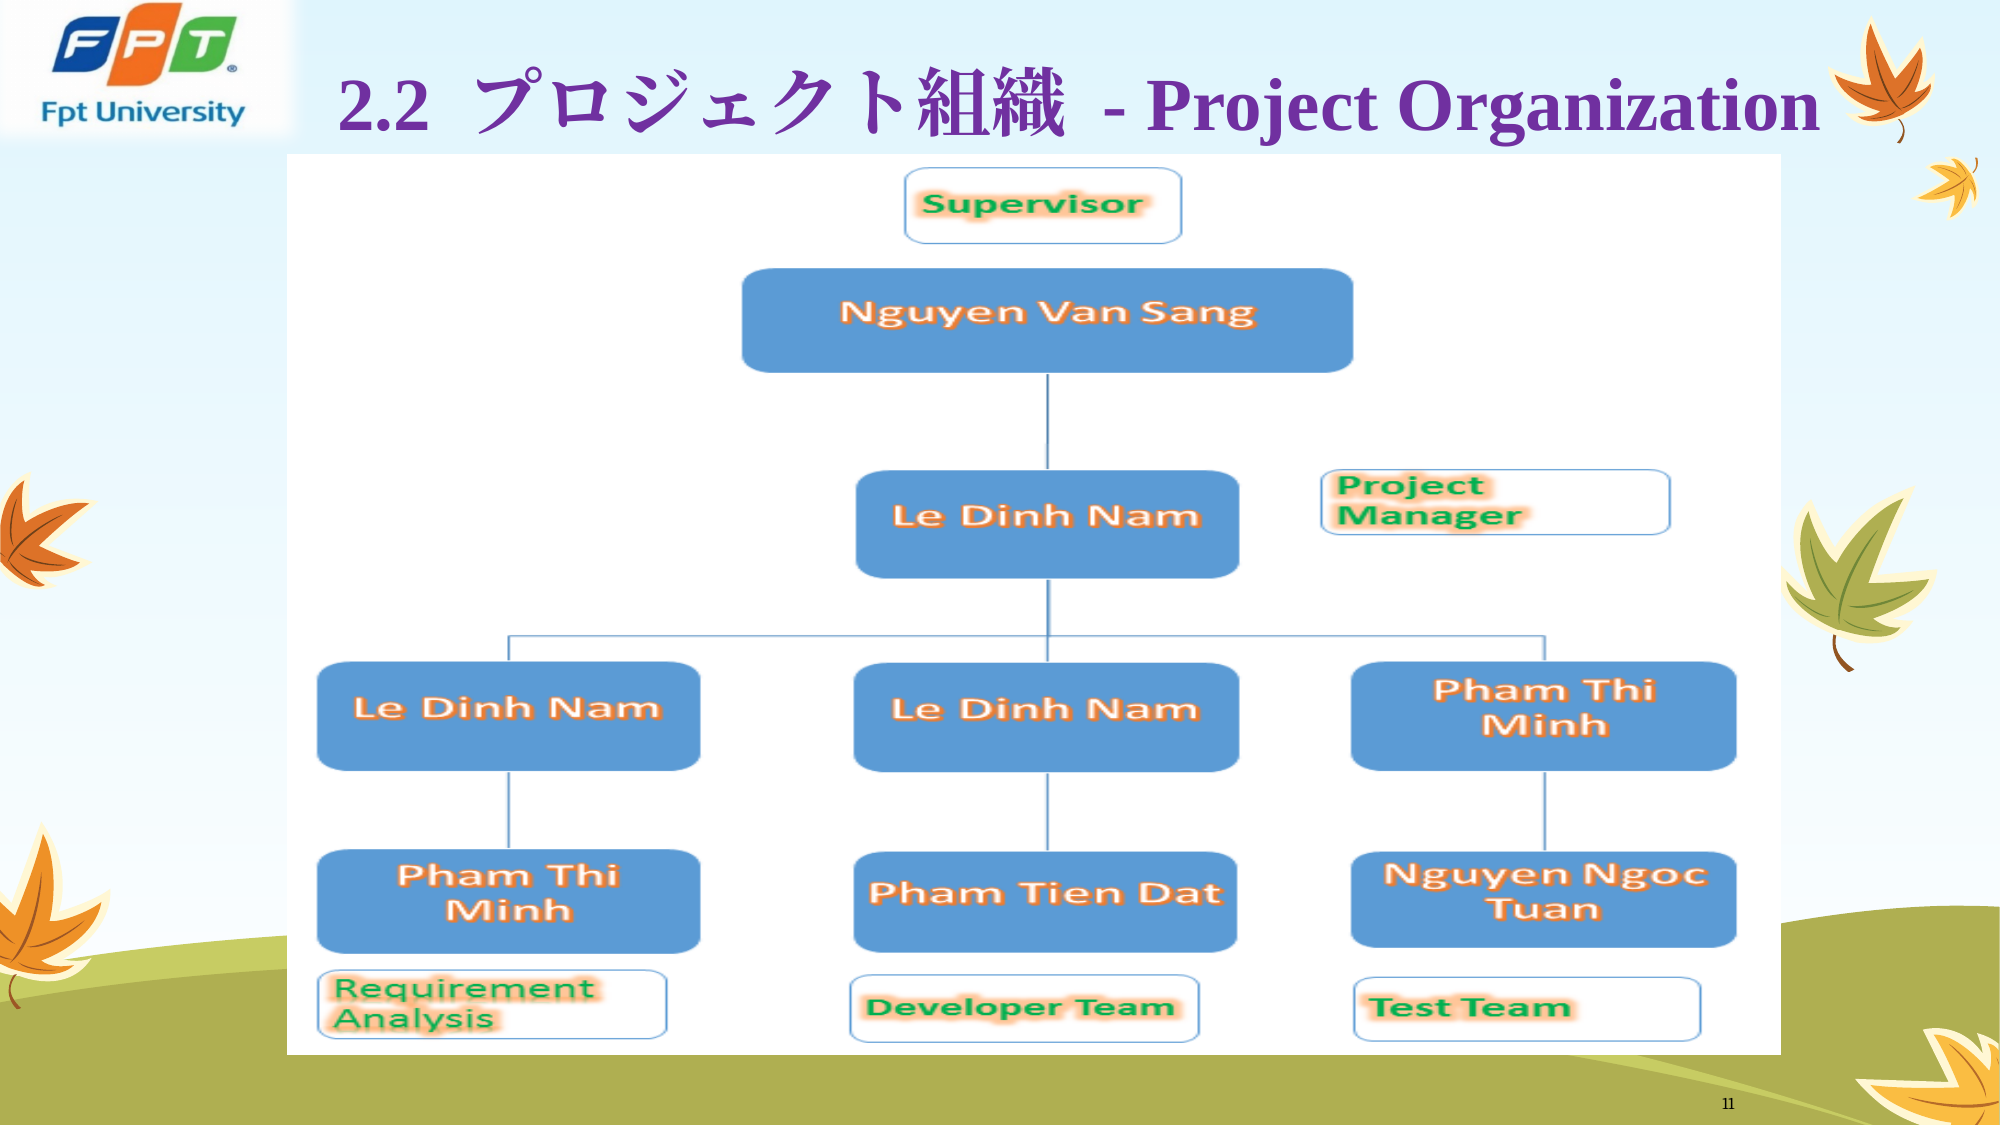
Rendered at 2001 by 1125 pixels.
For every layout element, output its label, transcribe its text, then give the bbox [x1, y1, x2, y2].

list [287, 154, 1781, 1055]
title 2.2 プロジェクト組織 - Project Organization [312, 12, 1910, 155]
slide_number 11 [1644, 1083, 1750, 1122]
picture [0, 0, 312, 155]
